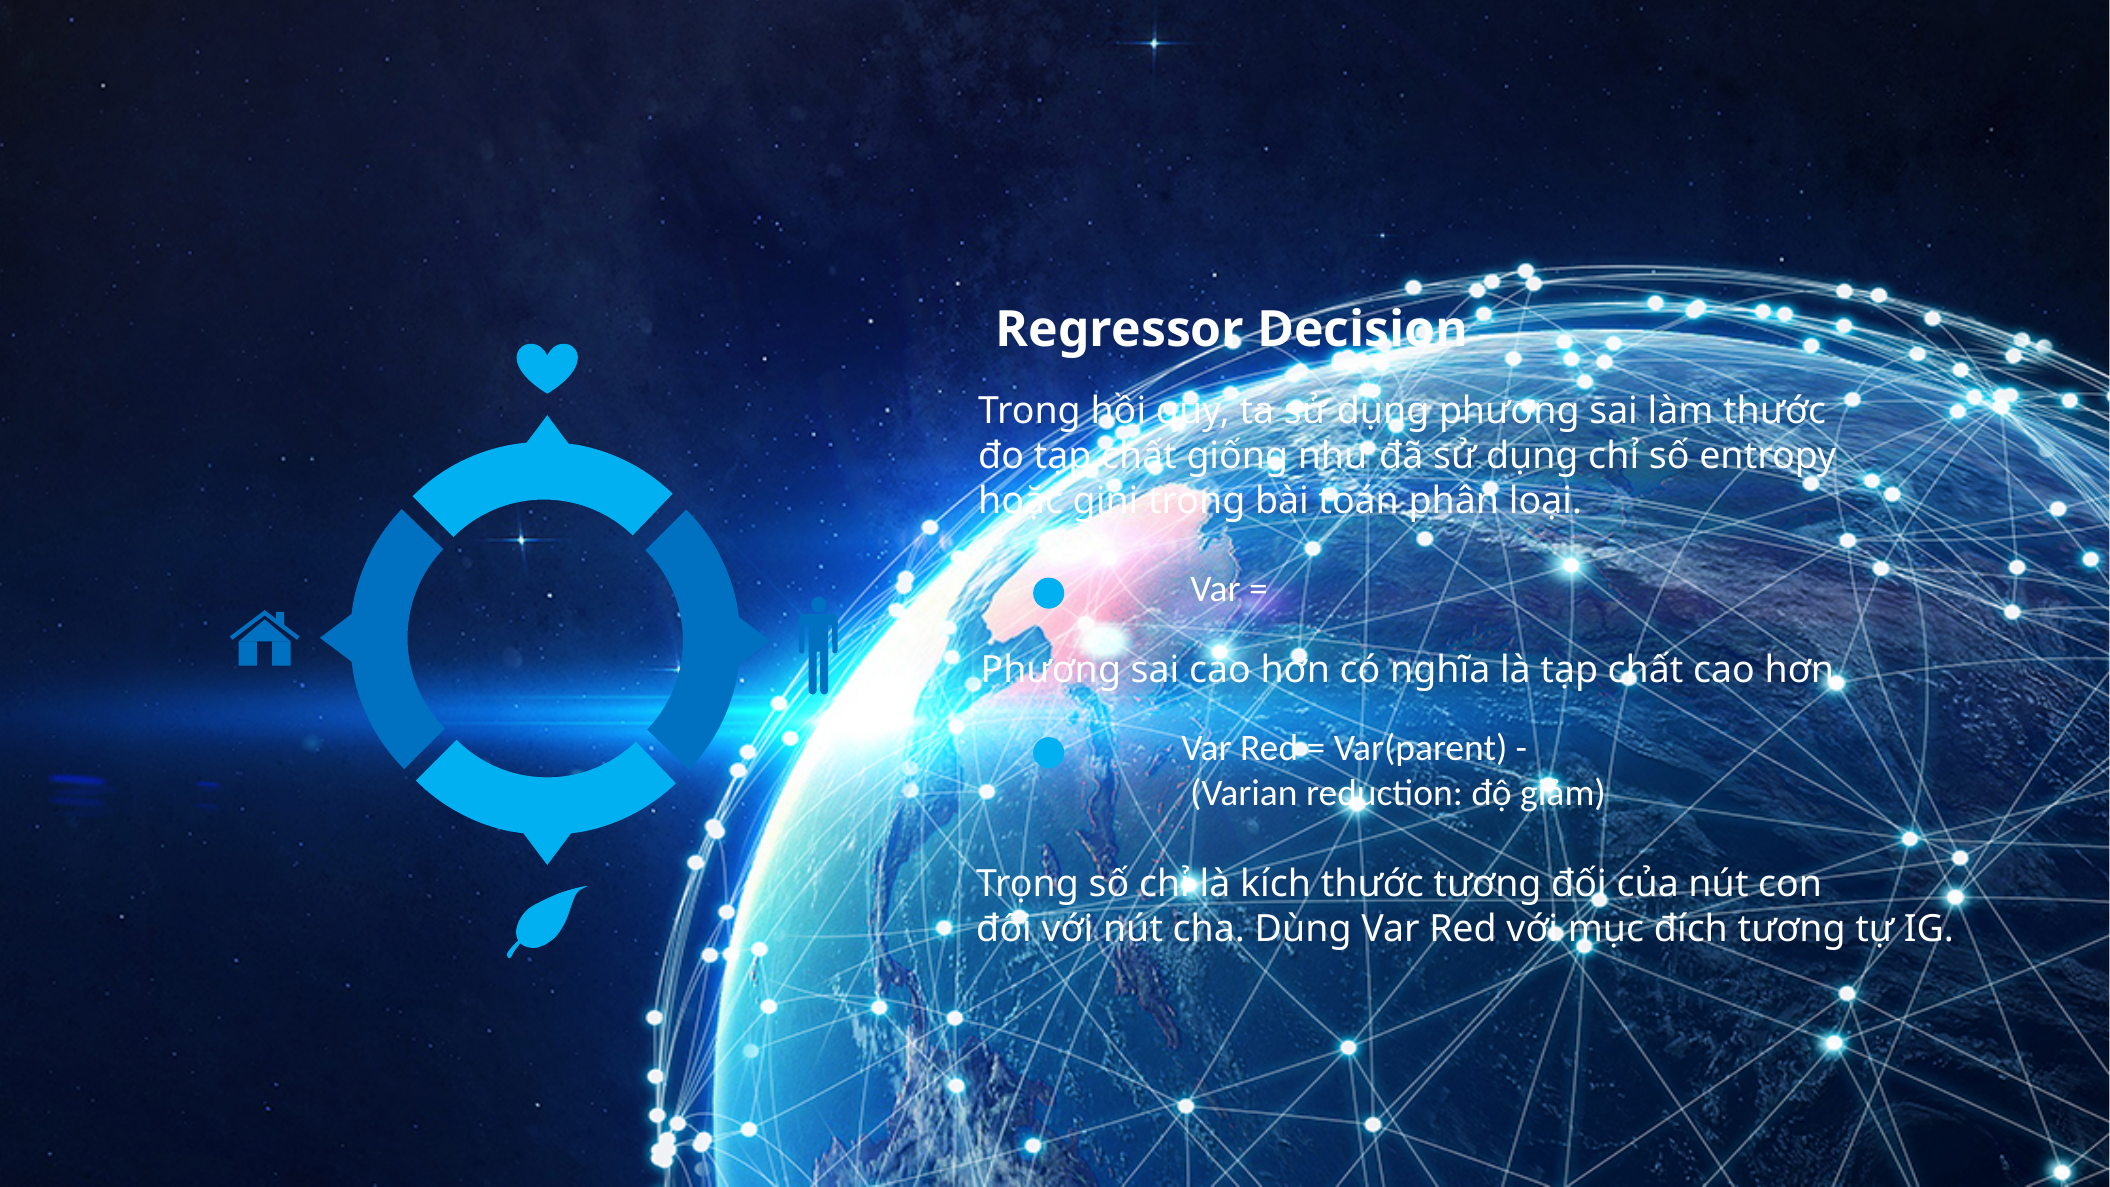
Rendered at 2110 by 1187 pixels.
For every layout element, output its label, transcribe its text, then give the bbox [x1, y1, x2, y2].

text_box Trọng số chỉ là kích thước tương đối của nút con đối với nút cha. Dùng Var Red với mục đích tương tự IG. [960, 850, 1971, 957]
text_box [411, 413, 675, 539]
text_box [318, 507, 447, 771]
text_box Regressor Decision [980, 288, 1485, 365]
text_box [414, 738, 678, 867]
text_box [643, 508, 773, 772]
picture [0, 0, 2110, 1187]
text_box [506, 886, 588, 959]
text_box [1033, 737, 1065, 769]
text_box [226, 611, 303, 666]
text_box Trong hồi quy, ta sử dụng phương sai làm thước đo tạp chất giống như đã sử dụng chỉ số entropy hoặc gini trong bài toán phân loại. [962, 378, 1863, 530]
text_box Phương sai cao hơn có nghĩa là tạp chất cao hơn. [964, 637, 1861, 698]
text_box [1033, 577, 1065, 609]
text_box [798, 596, 838, 695]
text_box [515, 342, 579, 395]
